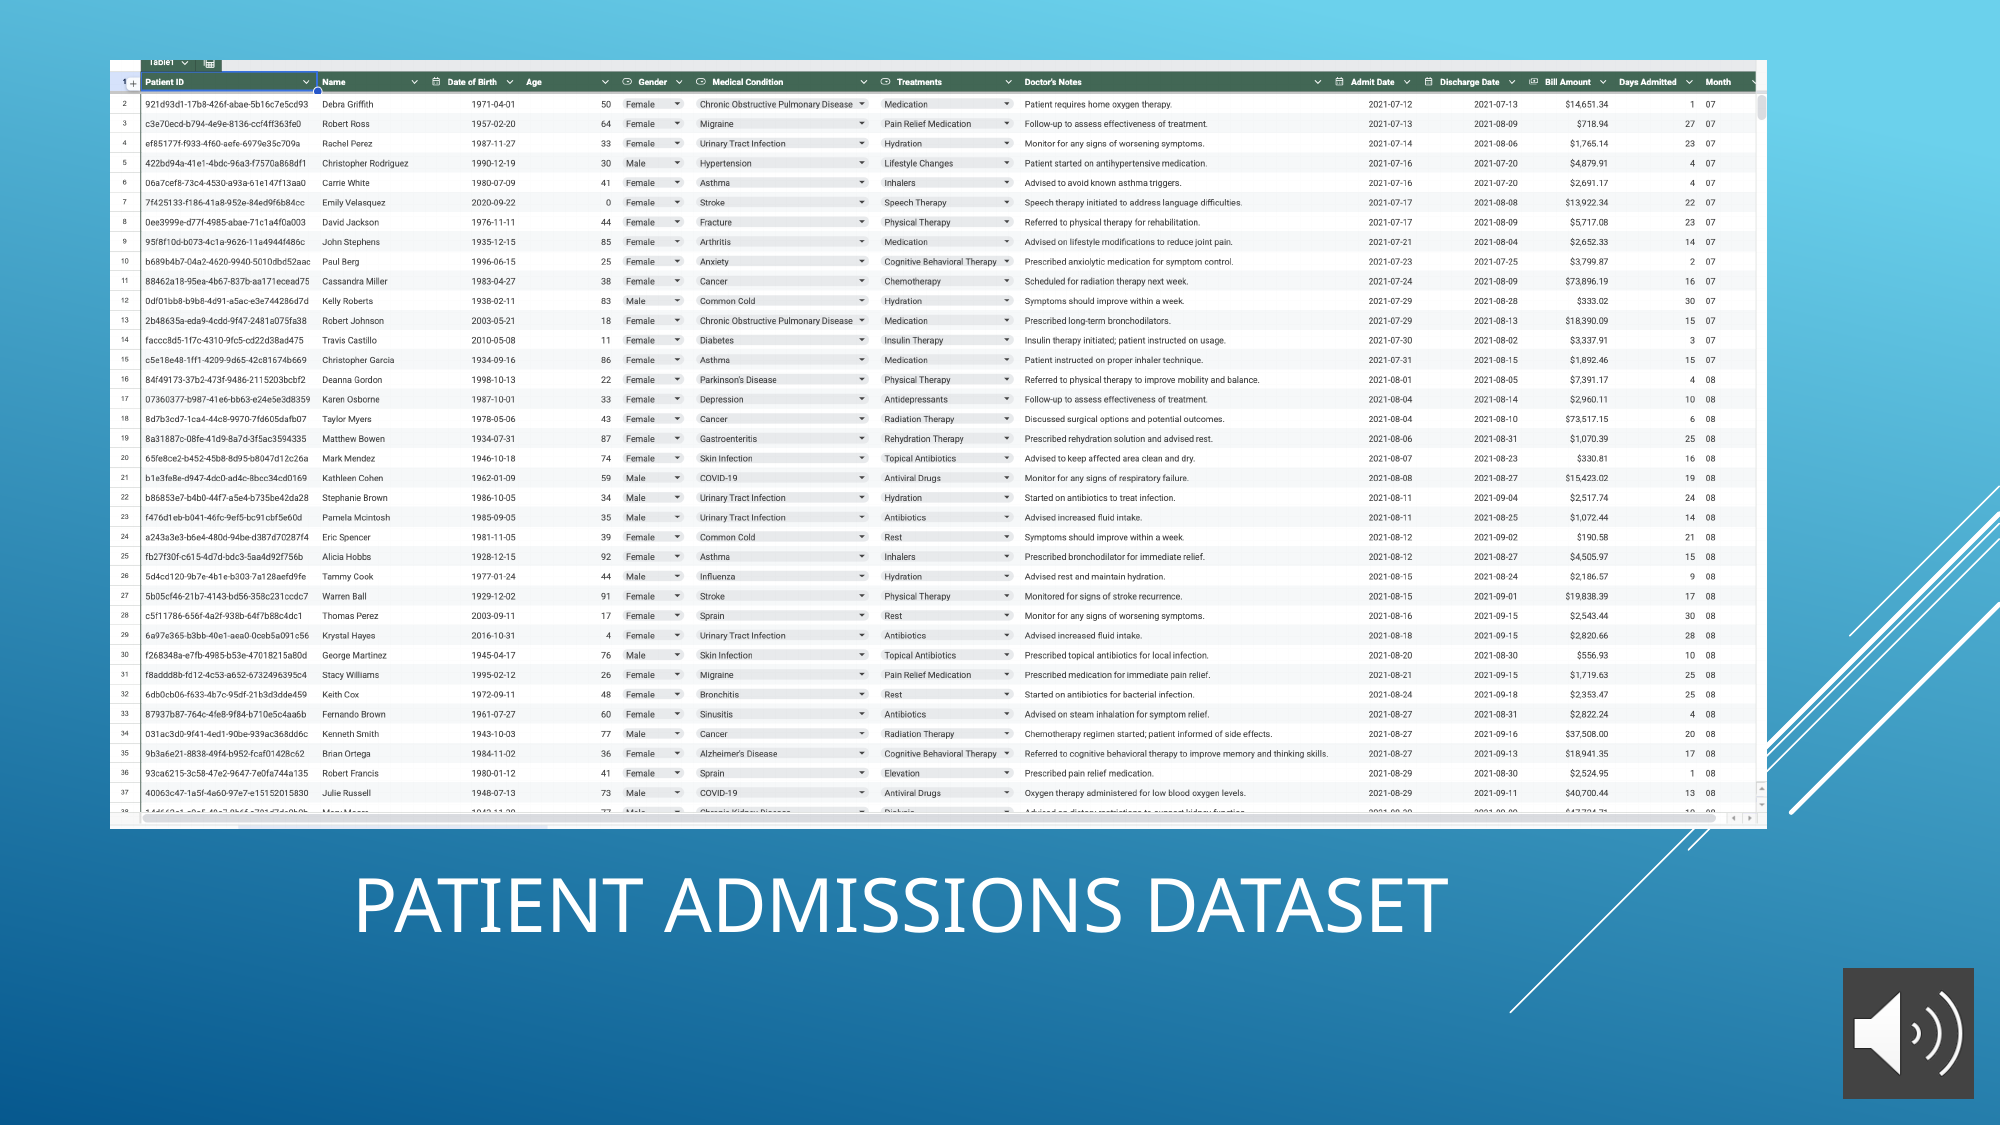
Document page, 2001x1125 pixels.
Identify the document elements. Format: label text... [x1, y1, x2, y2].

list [110, 60, 1767, 829]
title Patient admissions dataset [201, 829, 1602, 1026]
picture [1841, 966, 1976, 1101]
